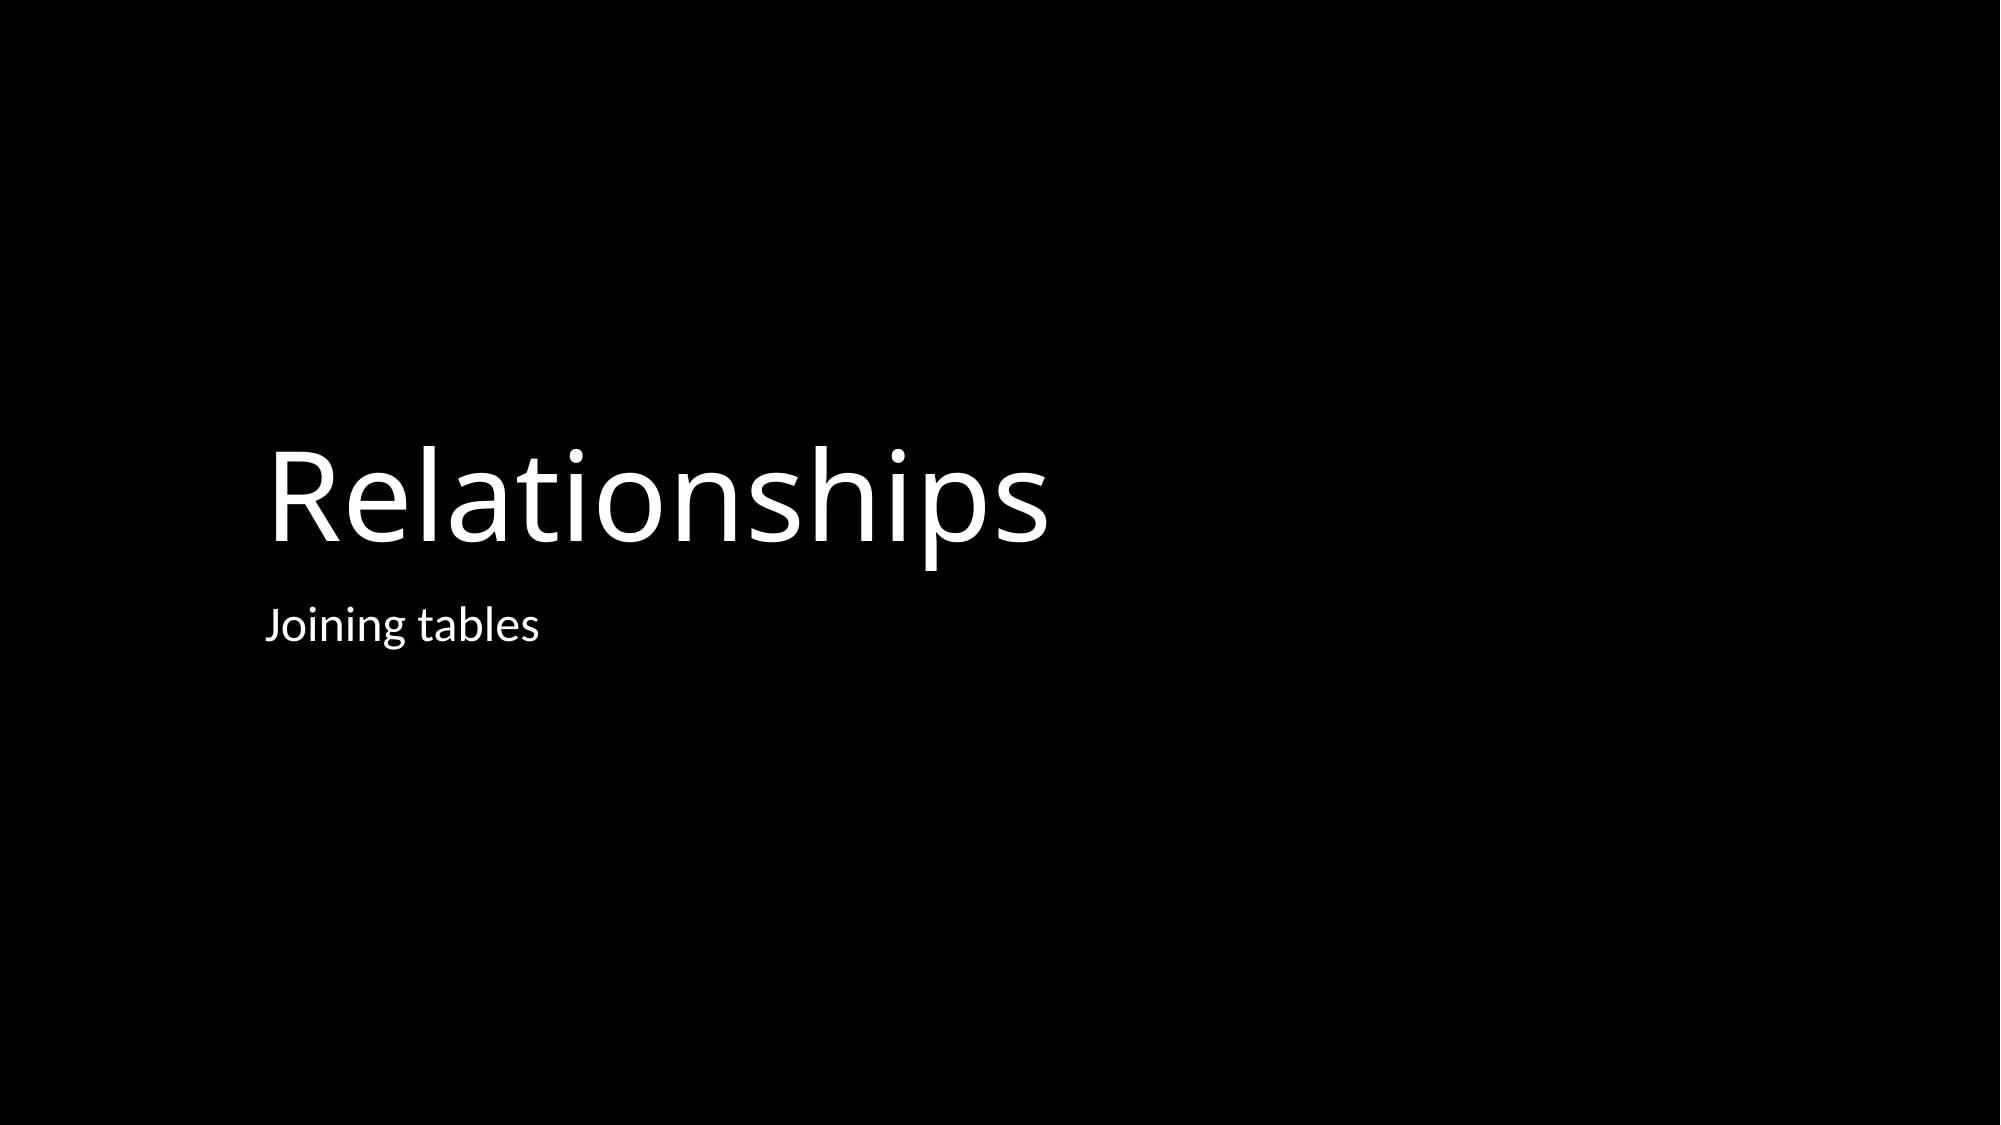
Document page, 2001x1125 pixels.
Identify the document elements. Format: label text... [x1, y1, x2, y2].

subtitle Joining tables [249, 590, 1220, 863]
title Relationships [249, 184, 1750, 576]
